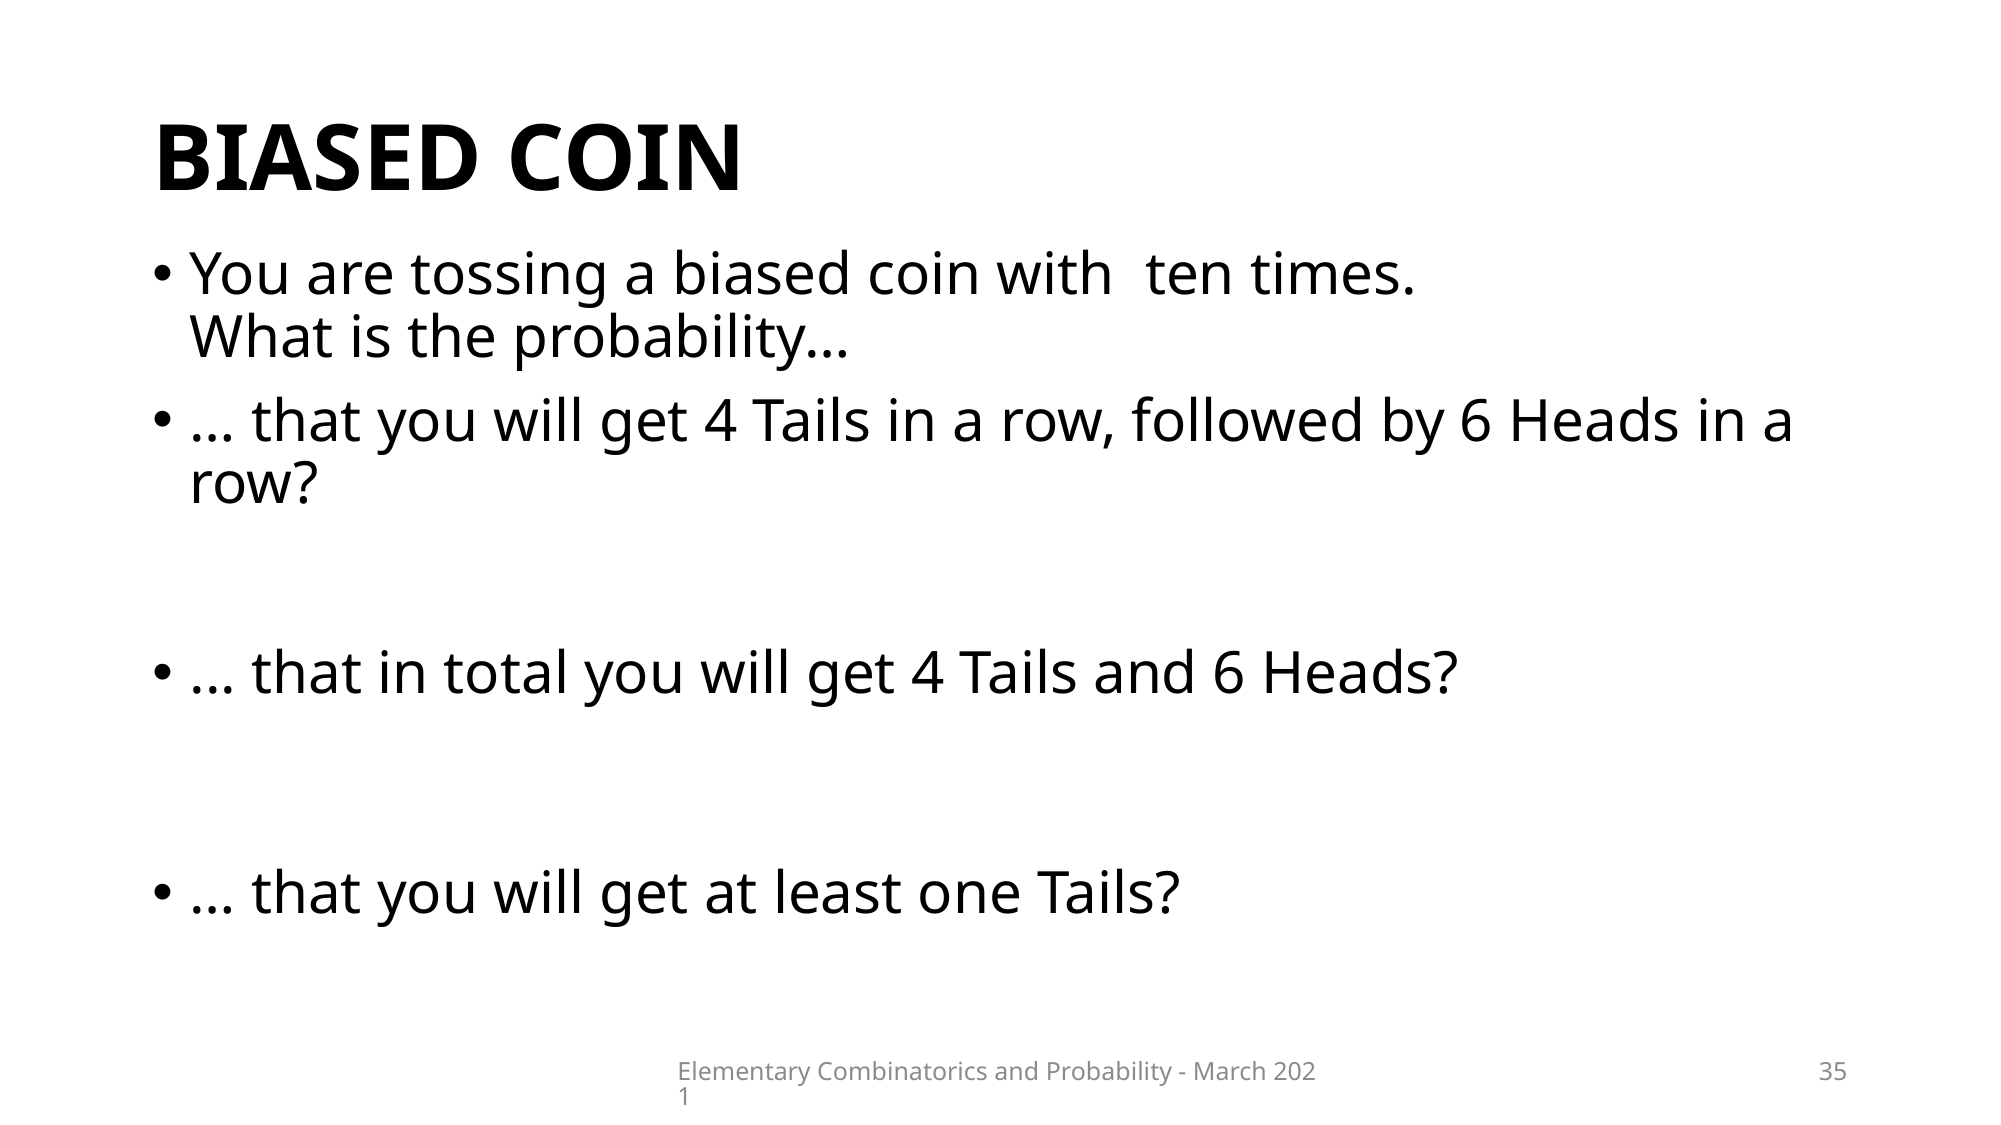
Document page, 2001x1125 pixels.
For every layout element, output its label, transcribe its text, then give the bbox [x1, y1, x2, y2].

title biased coin [137, 52, 1863, 270]
footer Elementary Combinatorics and Probability - March 2021 [662, 1042, 1338, 1103]
slide_number 35 [1412, 1042, 1863, 1103]
